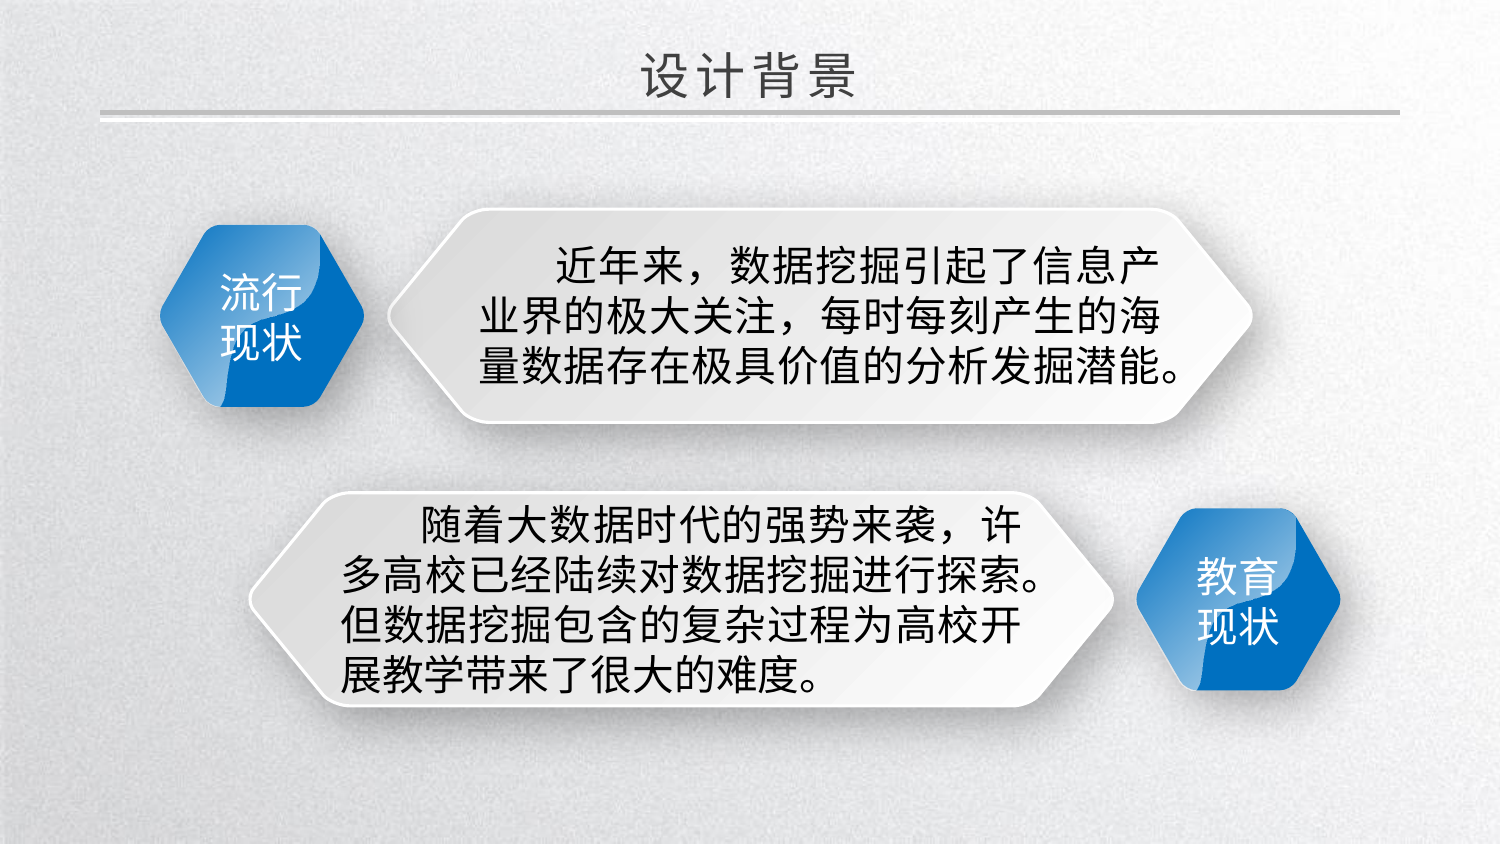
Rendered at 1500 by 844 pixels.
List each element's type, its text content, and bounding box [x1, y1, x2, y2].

text_box [397, 209, 1252, 423]
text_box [1135, 508, 1342, 691]
text_box 设计背景 [624, 37, 873, 112]
text_box 近年来，数据挖掘引起了信息产业界的极大关注，每时每刻产生的海量数据存在极具价值的分析发掘潜能。 [478, 240, 1162, 391]
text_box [159, 224, 365, 407]
picture [0, 0, 1500, 844]
text_box [250, 492, 1113, 706]
text_box 随着大数据时代的强势来袭，许多高校已经陆续对数据挖掘进行探索。但数据挖掘包含的复杂过程为高校开展教学带来了很大的难度。 [340, 498, 1023, 700]
